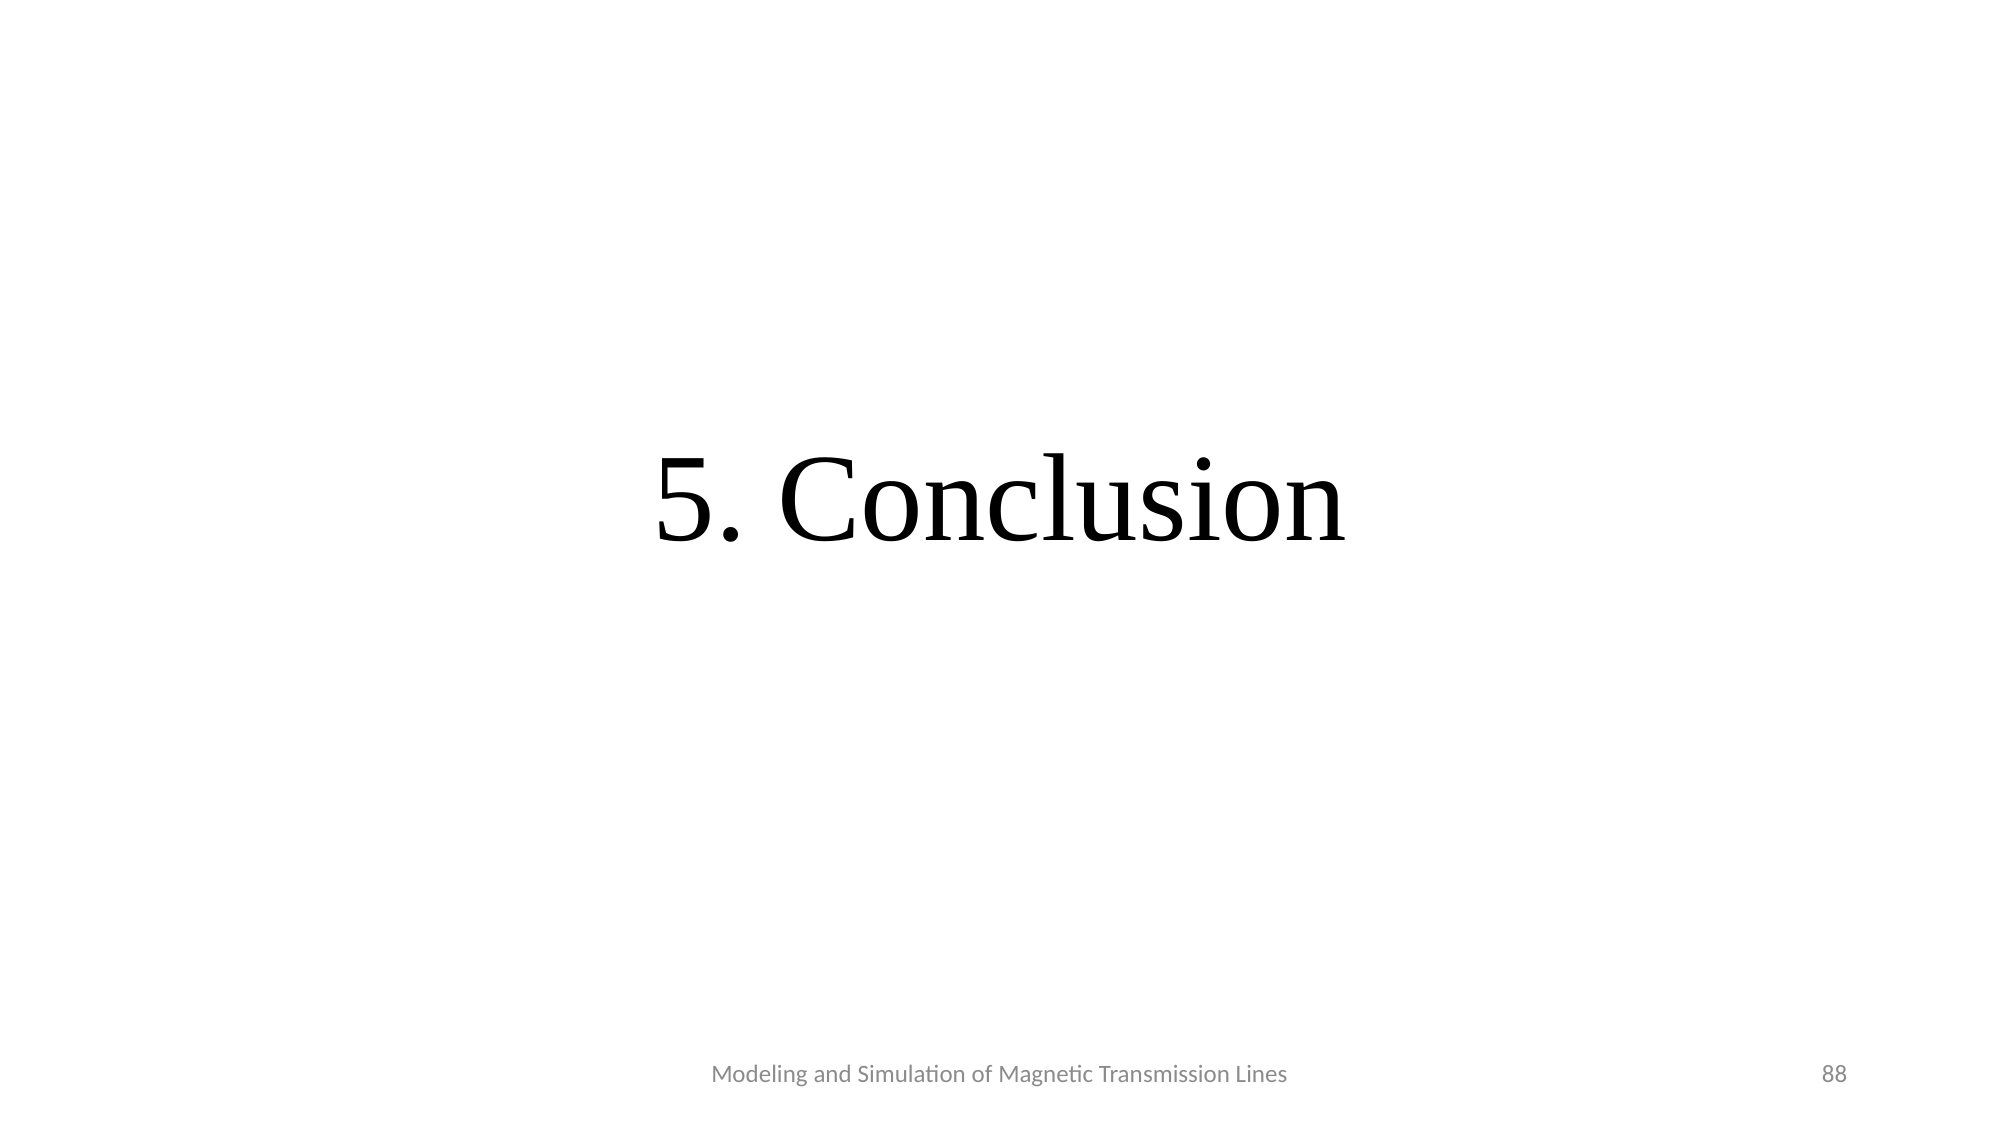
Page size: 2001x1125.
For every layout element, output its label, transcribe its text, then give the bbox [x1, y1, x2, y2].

slide_number 88 [1412, 1042, 1863, 1103]
footer Modeling and Simulation of Magnetic Transmission Lines [662, 1042, 1338, 1103]
title 5. Conclusion [137, 400, 1863, 575]
